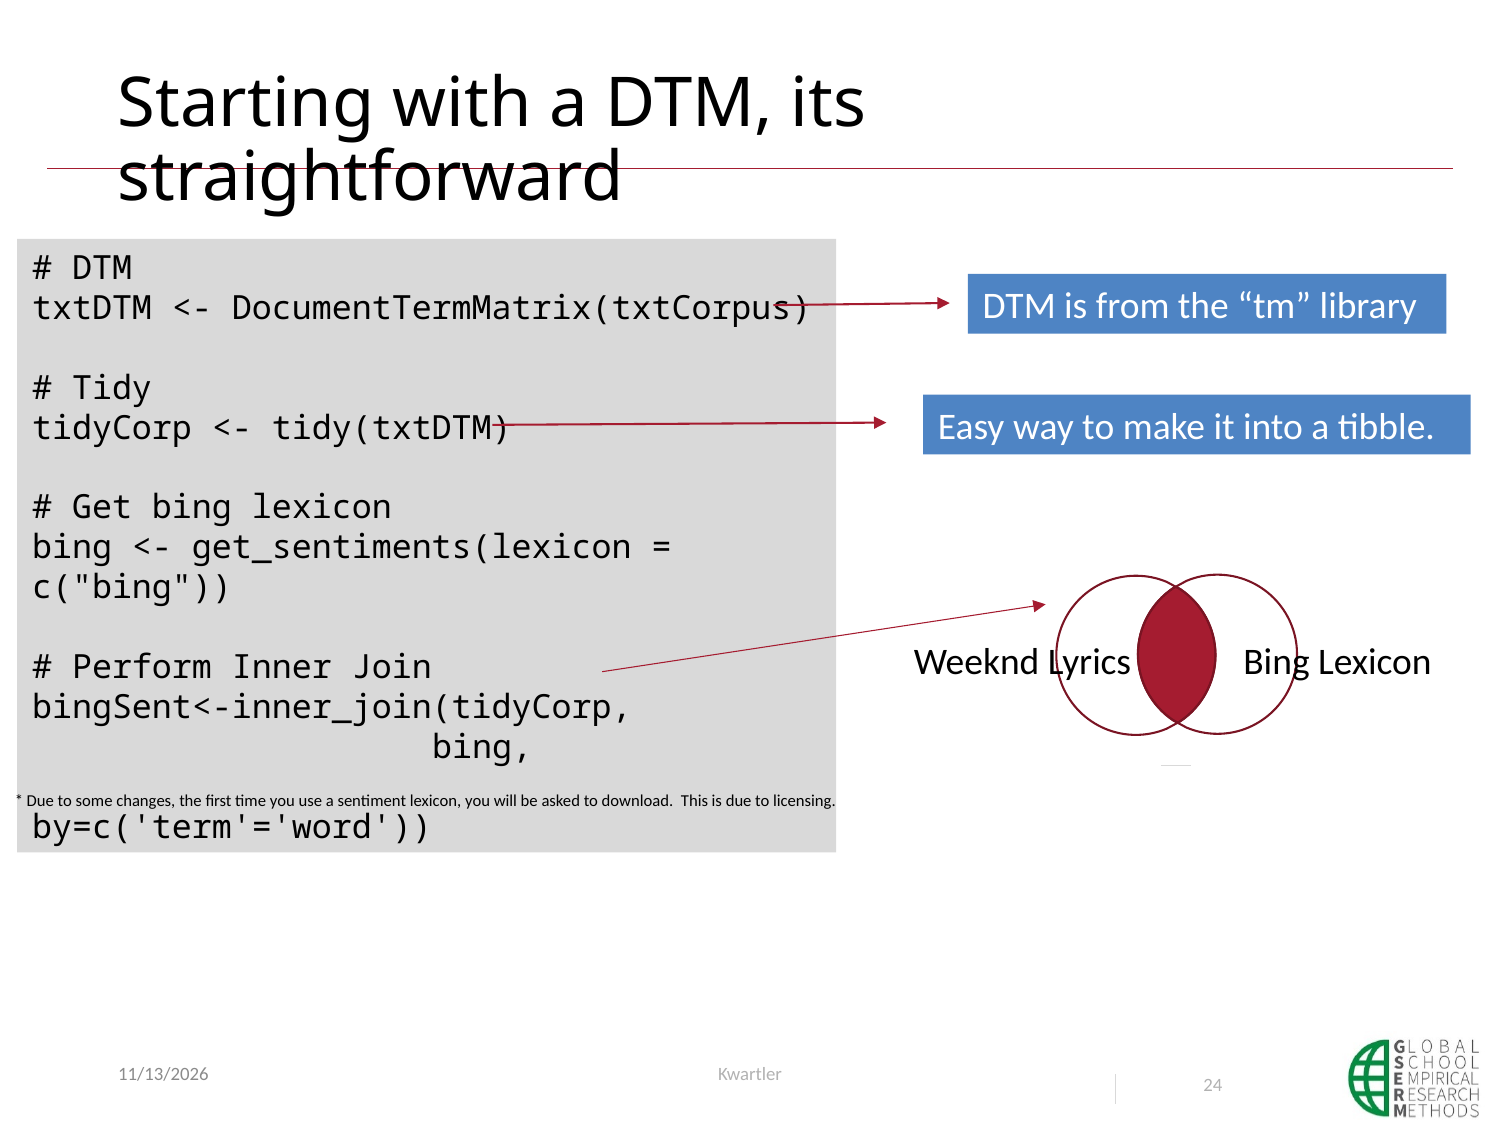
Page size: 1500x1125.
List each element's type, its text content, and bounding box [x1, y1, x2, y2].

slide_number 24 [1188, 1042, 1330, 1103]
text_box Weeknd Lyrics [898, 629, 1056, 690]
text_box # DTM txtDTM <- DocumentTermMatrix(txtCorpus) # Tidy tidyCorp <- tidy(txtDTM) # Get bing lexicon bing <- get_sentiments(lexicon = c("bing")) # Perform Inner Join bingSent<-inner_join(tidyCorp, bing, by=c('term'='word')) [17, 817, 837, 853]
text_box Easy way to make it into a tibble. [923, 394, 1471, 455]
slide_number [103, 1042, 441, 1103]
text_box * Due to some changes, the first time you use a sentiment lexicon, you will be asked to download. This is due to licensing. [0, 781, 905, 817]
text_box # DTM txtDTM <- DocumentTermMatrix(txtCorpus) # Tidy tidyCorp <- tidy(txtDTM) # Get bing lexicon bing <- get_sentiments(lexicon = c("bing")) # Perform Inner Join bingSent<-inner_join(tidyCorp, bing, by=c('term'='word')) [17, 238, 837, 781]
text_box DTM is from the “tm” library [967, 273, 1447, 334]
title Starting with a DTM, its straightforward [103, 59, 1397, 157]
footer Kwartler [496, 1042, 1004, 1103]
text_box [602, 604, 1046, 672]
picture [1342, 1031, 1500, 1120]
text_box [773, 302, 950, 306]
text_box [1056, 574, 1298, 735]
text_box Bing Lexicon [1298, 629, 1447, 690]
